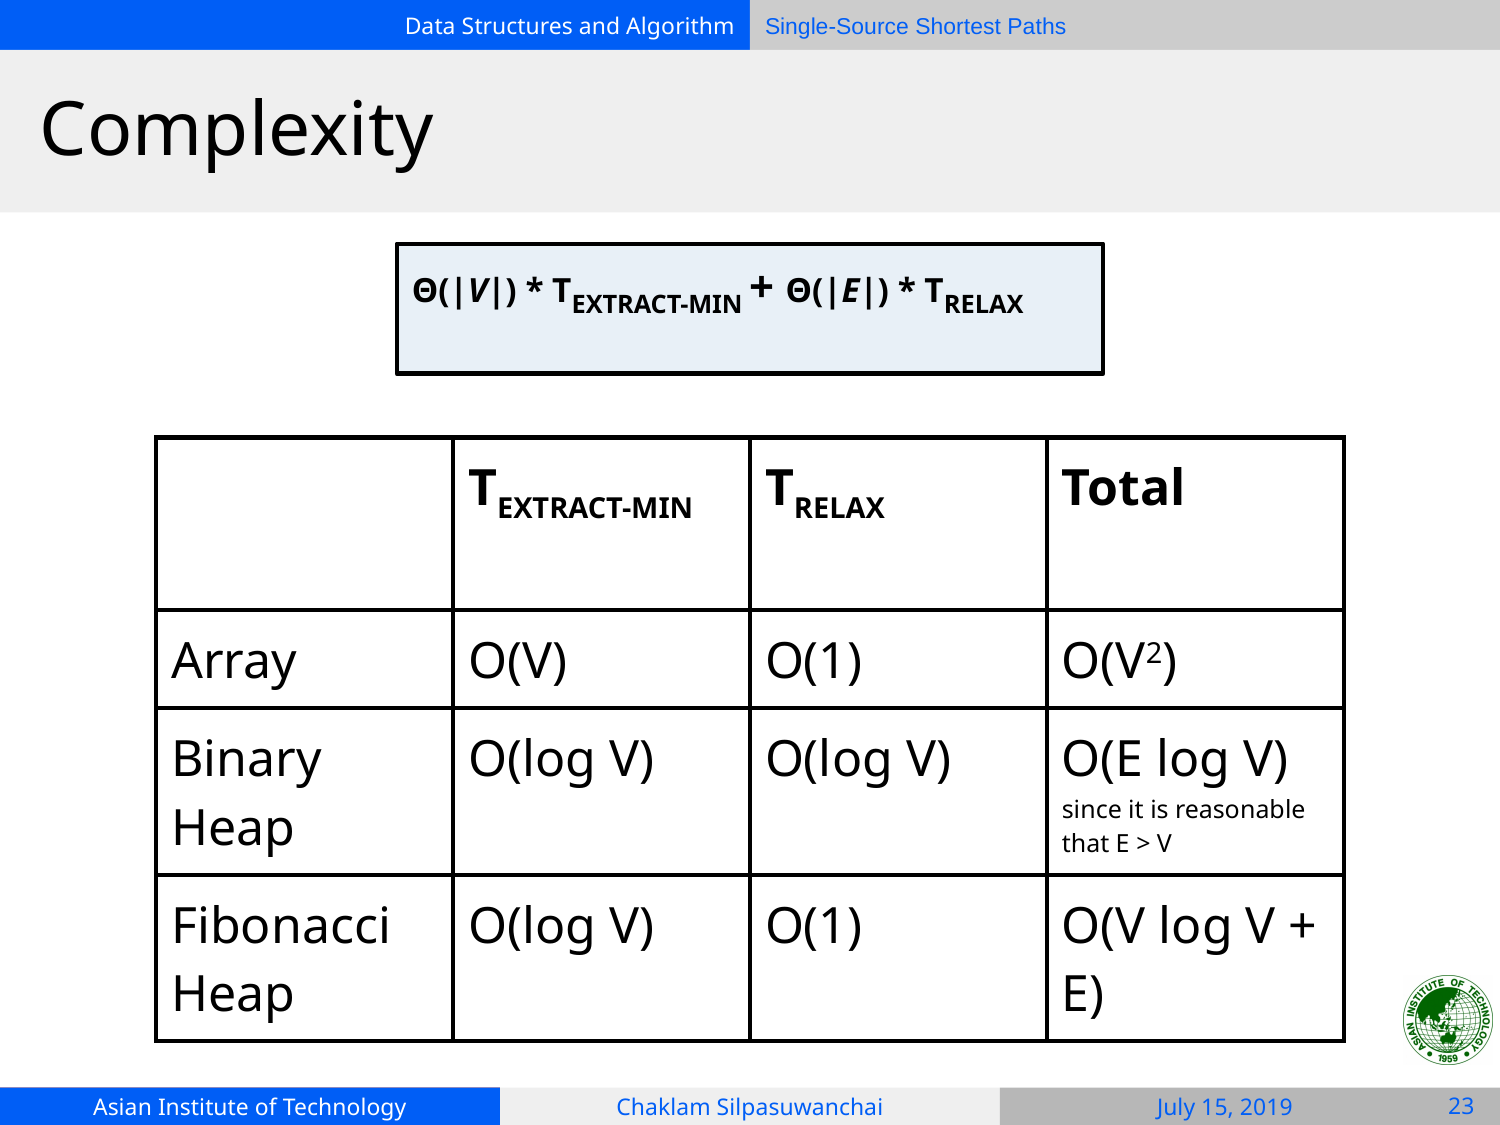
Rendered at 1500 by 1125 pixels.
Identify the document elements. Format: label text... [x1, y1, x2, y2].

table_cell Array [158, 612, 451, 706]
table_header [158, 440, 451, 608]
table_cell Fibonacci Heap [158, 877, 451, 1039]
table_cell O(log V) [455, 877, 748, 1039]
table_cell O(V2) [1049, 612, 1342, 706]
table_cell O(V log V + E) [1049, 877, 1342, 1039]
table_cell O(1) [752, 877, 1045, 1039]
slide_number ‹#› [1422, 1088, 1500, 1125]
table_cell O(V) [455, 612, 748, 706]
table_cell Binary Heap [158, 710, 451, 873]
title Complexity [24, 50, 1475, 213]
table_cell O(E log V) since it is reasonable that E > V [1049, 710, 1342, 873]
table_cell O(log V) [455, 710, 748, 873]
table_header Total [1049, 440, 1342, 608]
table_cell O(1) [752, 612, 1045, 706]
table_header TEXTRACT-MIN [455, 440, 748, 608]
picture [1403, 975, 1493, 1065]
text_box Θ(|V|) * TEXTRACT-MIN + Θ(|E|) * TRELAX [396, 243, 1103, 374]
table_header TRELAX [752, 440, 1045, 608]
table_cell O(log V) [752, 710, 1045, 873]
